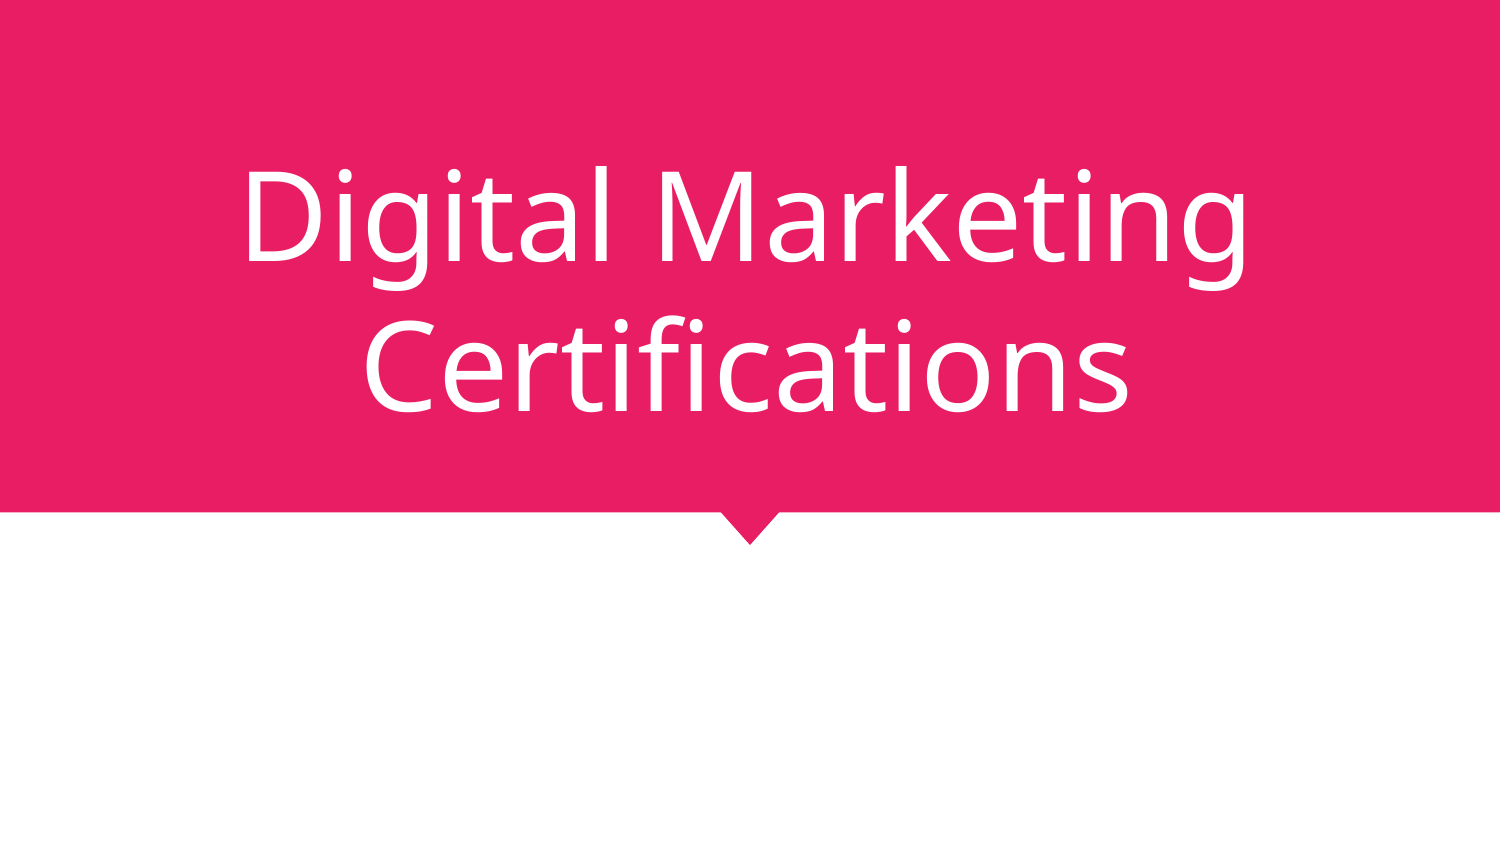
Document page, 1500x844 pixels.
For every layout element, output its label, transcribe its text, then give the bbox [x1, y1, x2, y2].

title Digital Marketing Certifications [67, 105, 1427, 452]
